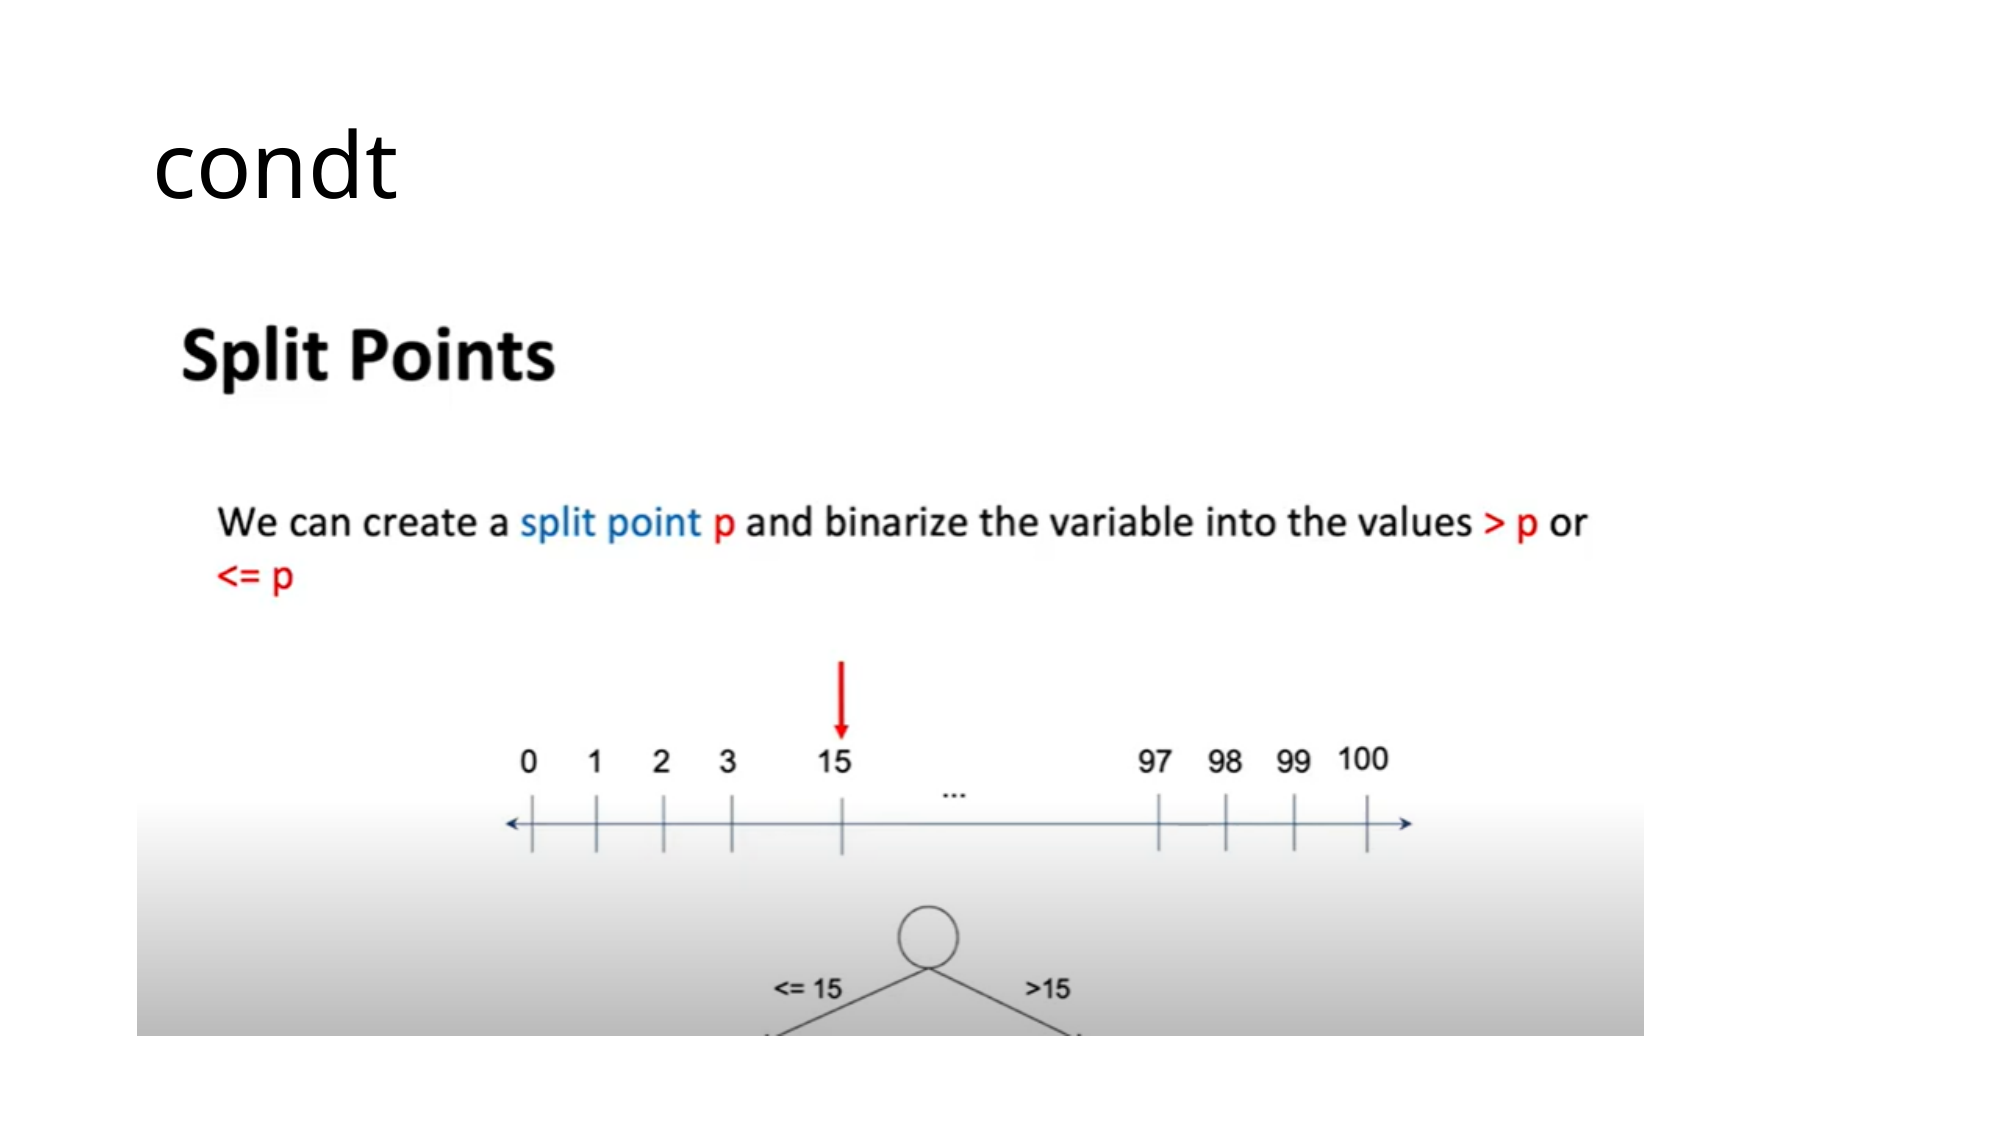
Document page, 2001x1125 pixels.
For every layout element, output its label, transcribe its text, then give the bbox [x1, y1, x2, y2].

title condt [137, 59, 1863, 278]
picture [137, 307, 1644, 1036]
